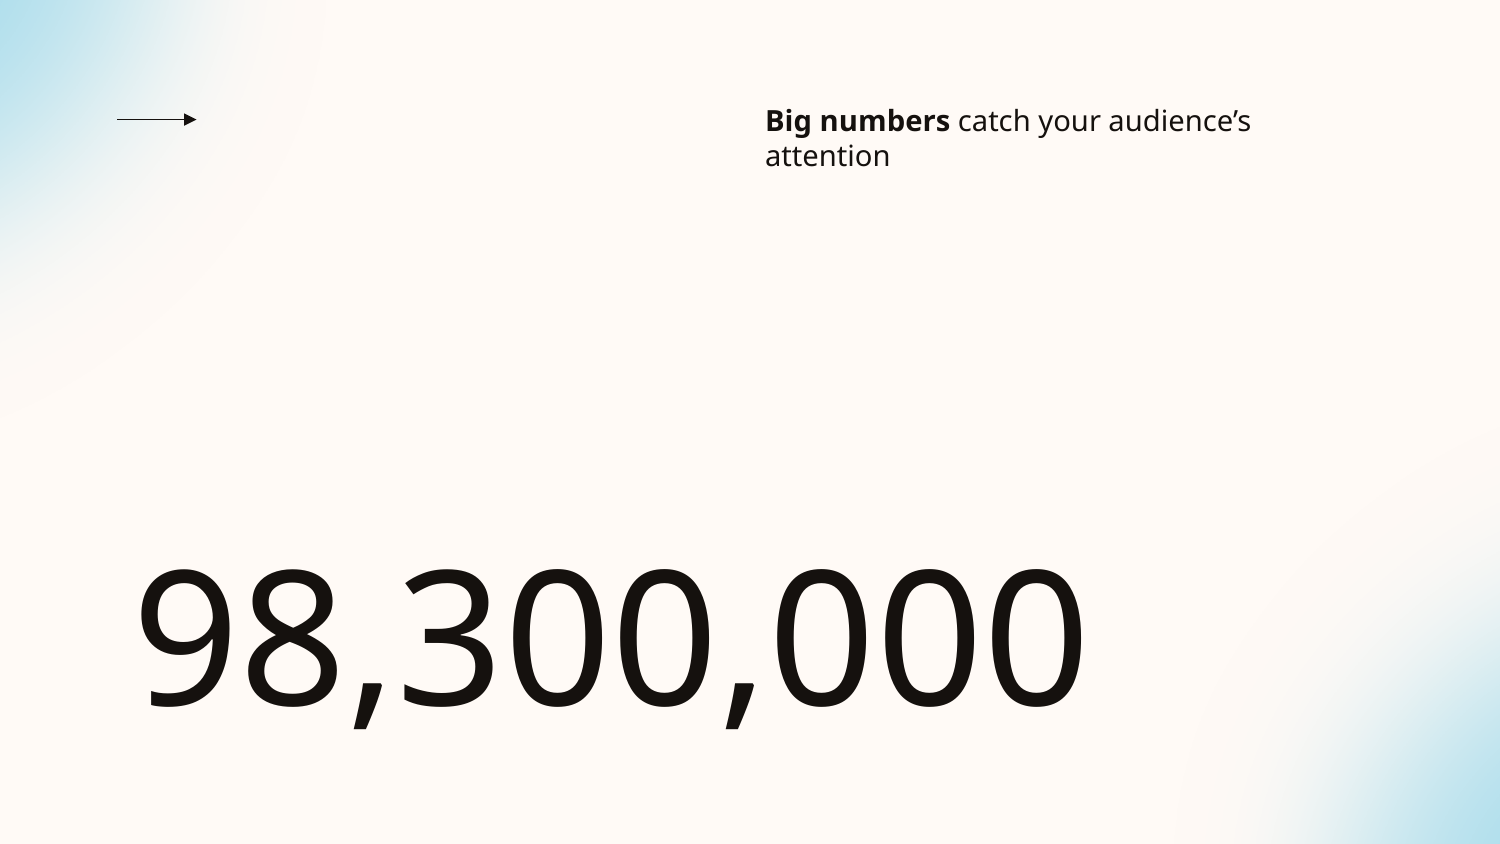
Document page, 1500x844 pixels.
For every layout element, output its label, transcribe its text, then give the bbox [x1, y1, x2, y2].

title 98,300,000 [117, 503, 1383, 756]
picture [827, 102, 1500, 844]
subtitle Big numbers catch your audience’s attention [750, 87, 1383, 152]
picture [0, 0, 673, 742]
